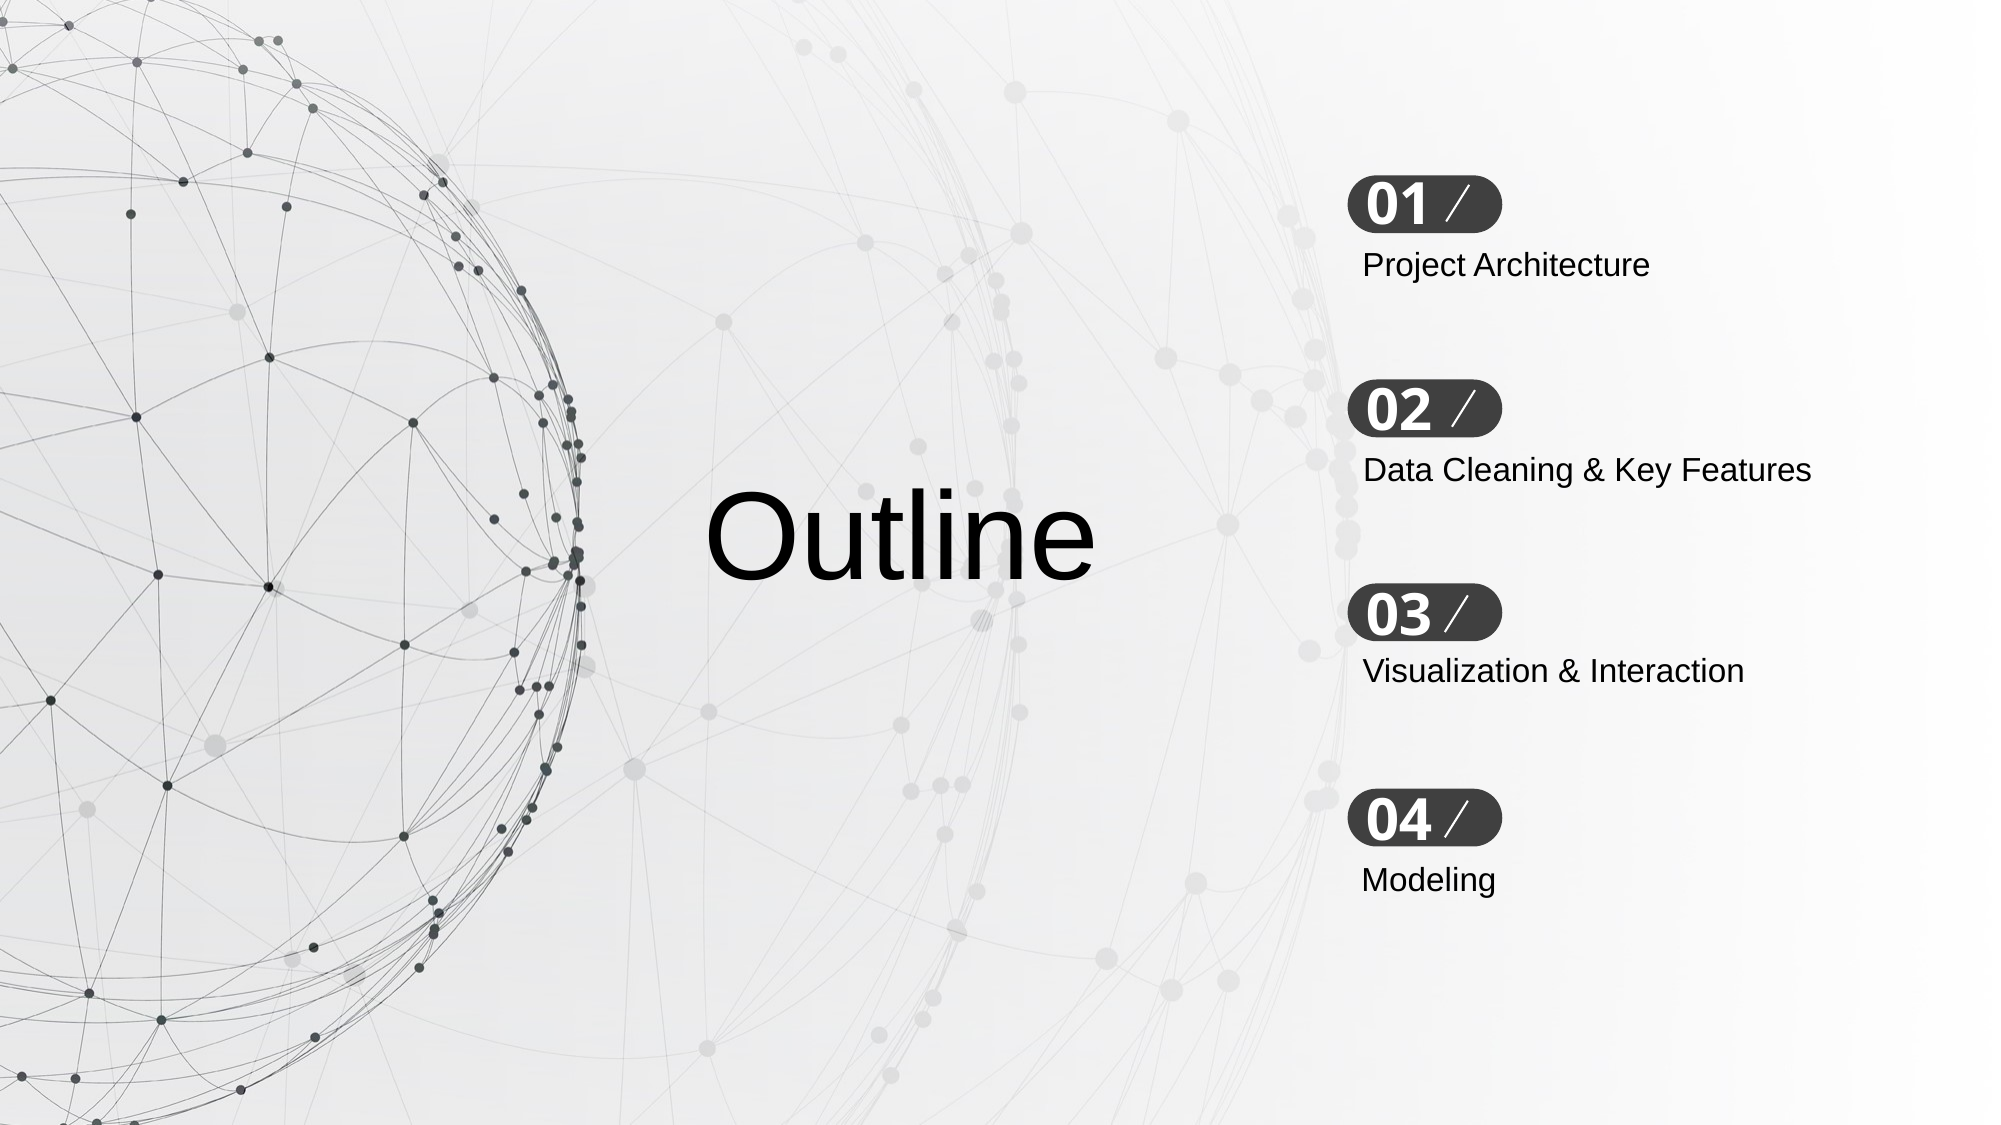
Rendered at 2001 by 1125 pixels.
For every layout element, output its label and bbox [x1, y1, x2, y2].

text_box [1345, 569, 1763, 698]
text_box [1345, 364, 1831, 496]
text_box [1345, 159, 1669, 292]
picture [0, 0, 2000, 1125]
text_box [1345, 775, 1513, 907]
